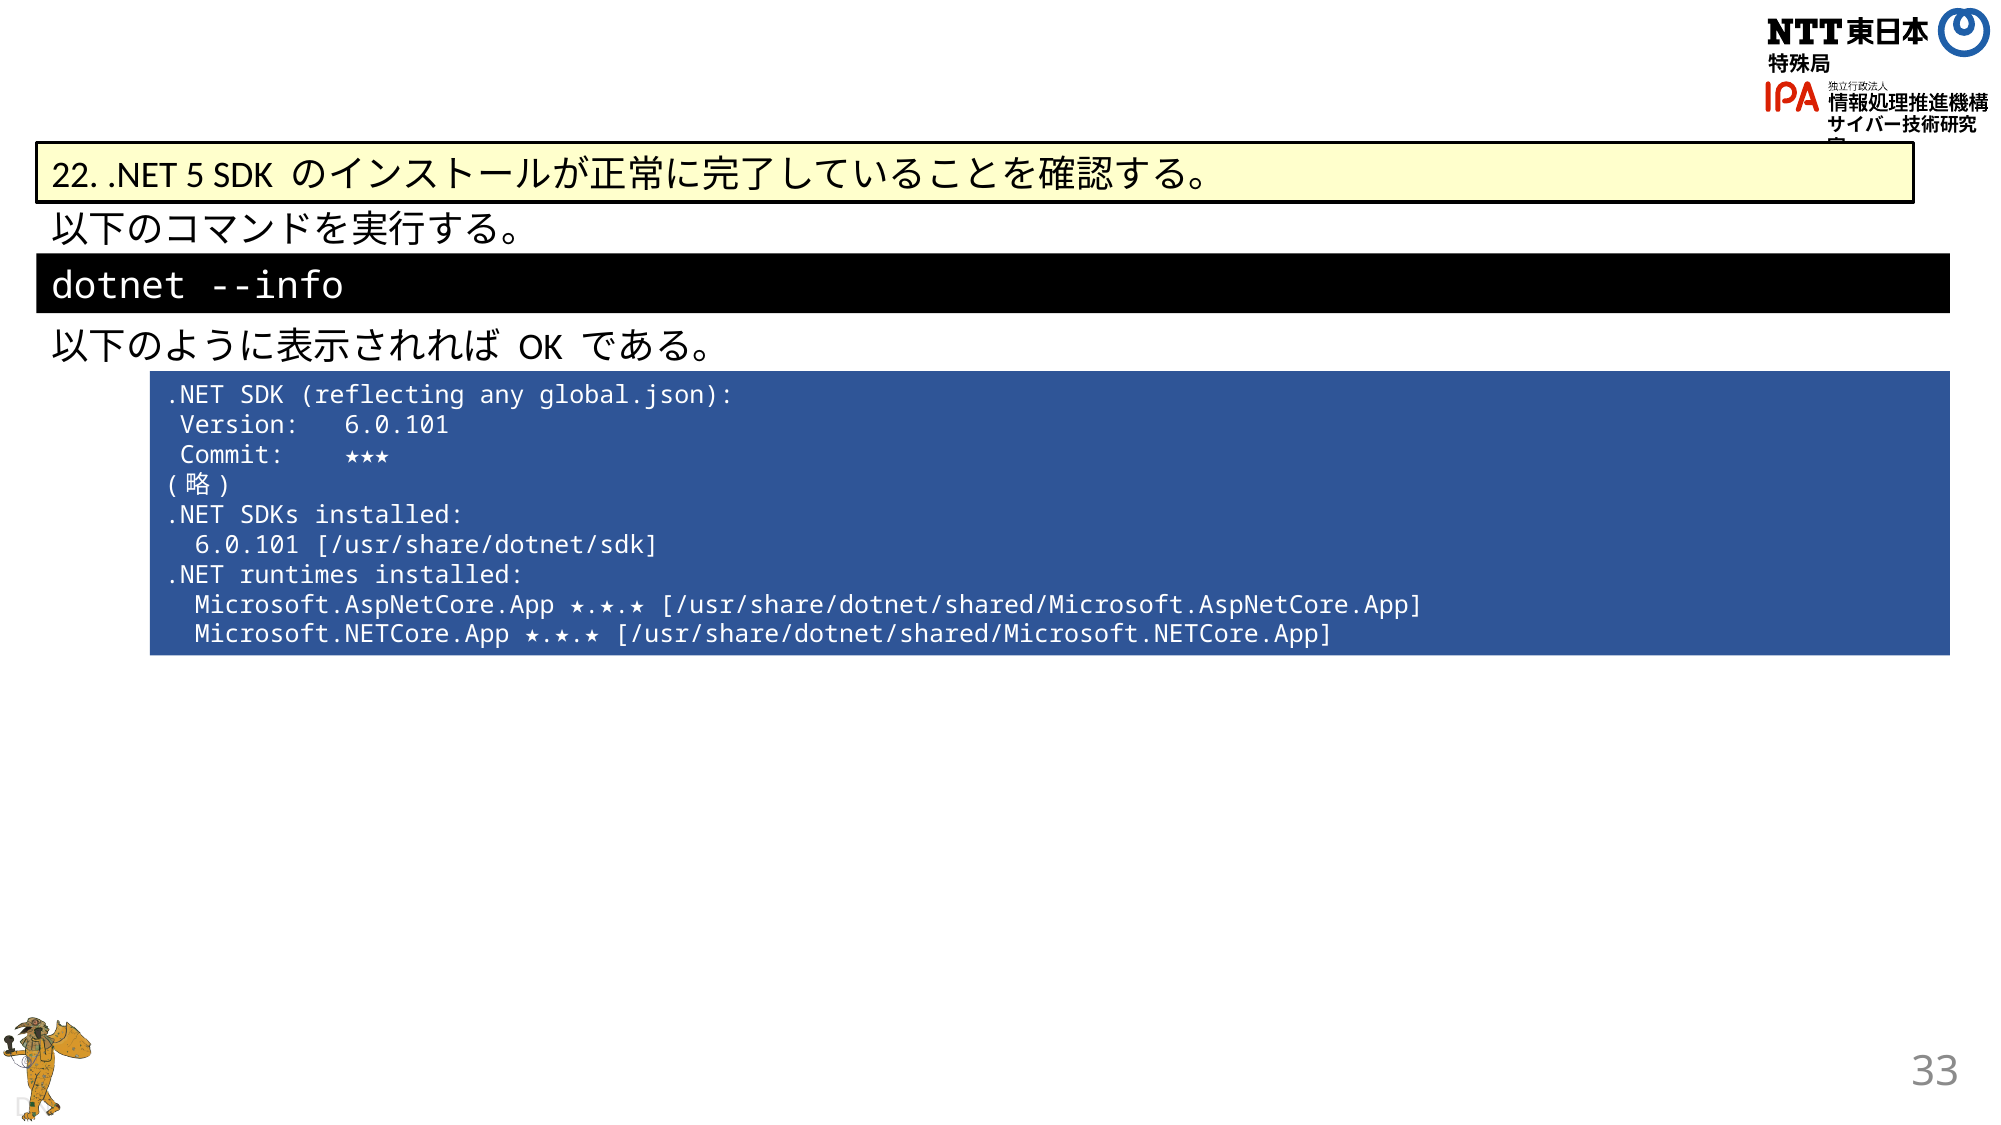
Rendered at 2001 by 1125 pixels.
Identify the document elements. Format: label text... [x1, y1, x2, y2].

text_box 以下のように表示されれば OK である。 [36, 314, 1366, 375]
slide_number 33 [1412, 1042, 1975, 1103]
text_box .NET SDK (reflecting any global.json): Version: 6.0.101 Commit: ★★★ (略) .NET SDKs installed: 6.0.101 [/usr/share/dotnet/sdk] .NET runtimes installed: Microsoft.AspNetCore.App ★.★.★ [/usr/share/dotnet/shared/Microsoft.AspNetCore.App] Microsoft.NETCore.App ★.★.★ [/usr/share/dotnet/shared/Microsoft.NETCore.App] [149, 371, 1950, 656]
text_box 22. .NET 5 SDK のインストールが正常に完了していることを確認する。 [36, 142, 1914, 203]
text_box dotnet --info [36, 253, 1950, 314]
text_box 以下のコマンドを実行する。 [36, 197, 1366, 258]
